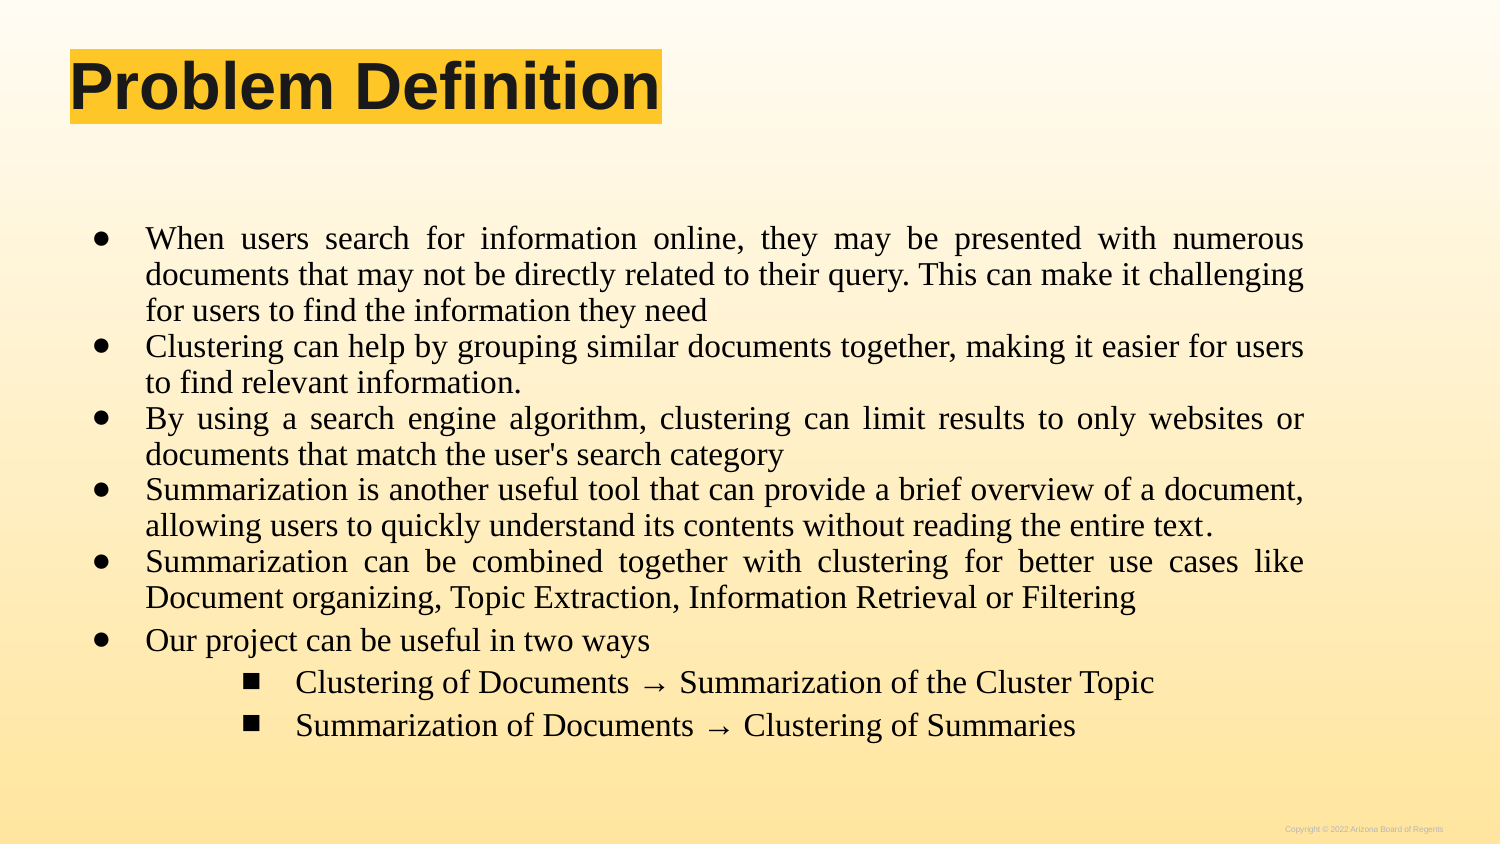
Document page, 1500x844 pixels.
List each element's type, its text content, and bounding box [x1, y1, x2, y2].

list When users search for information online, they may be presented with numerous documents that may not be directly related to their query. This can make it challenging for users to find the information they need Clustering can help by grouping similar documents together, making it easier for users to find relevant information. By using a search engine algorithm, clustering can limit results to only websites or documents that match the user's search category Summarization is another useful tool that can provide a brief overview of a document, allowing users to quickly understand its contents without reading the entire text. Summarization can be combined together with clustering for better use cases like Document organizing, Topic Extraction, Information Retrieval or Filtering Our project can be useful in two ways Clustering of Documents → Summarization of the Cluster Topic Summarization of Documents → Clustering of Summaries [70, 145, 1307, 792]
title Problem Definition [69, 51, 1431, 145]
